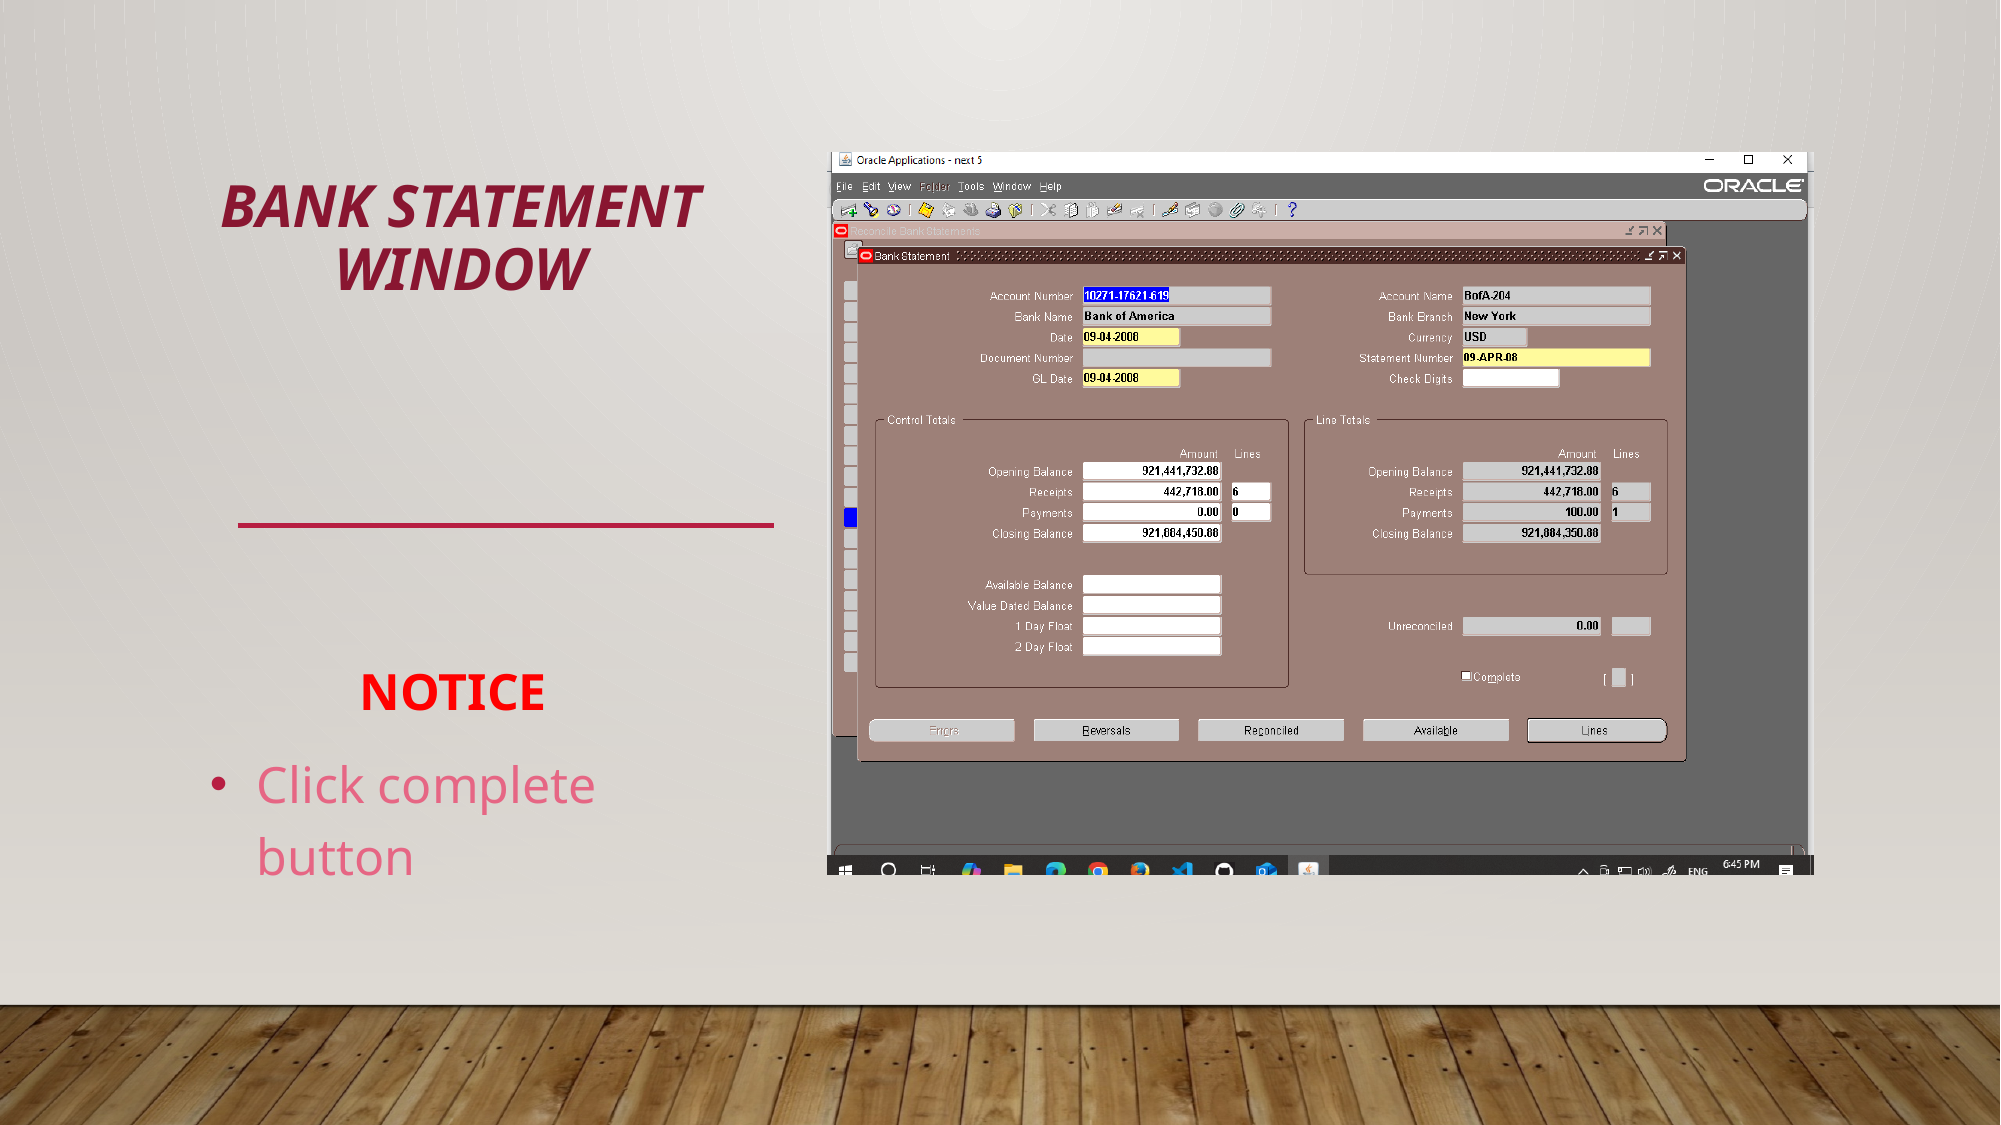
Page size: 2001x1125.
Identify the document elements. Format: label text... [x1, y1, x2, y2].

picture [0, 1005, 2000, 1125]
title Bank statement window [137, 138, 783, 311]
list NOTICE Click complete button [194, 532, 783, 902]
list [827, 151, 1814, 875]
